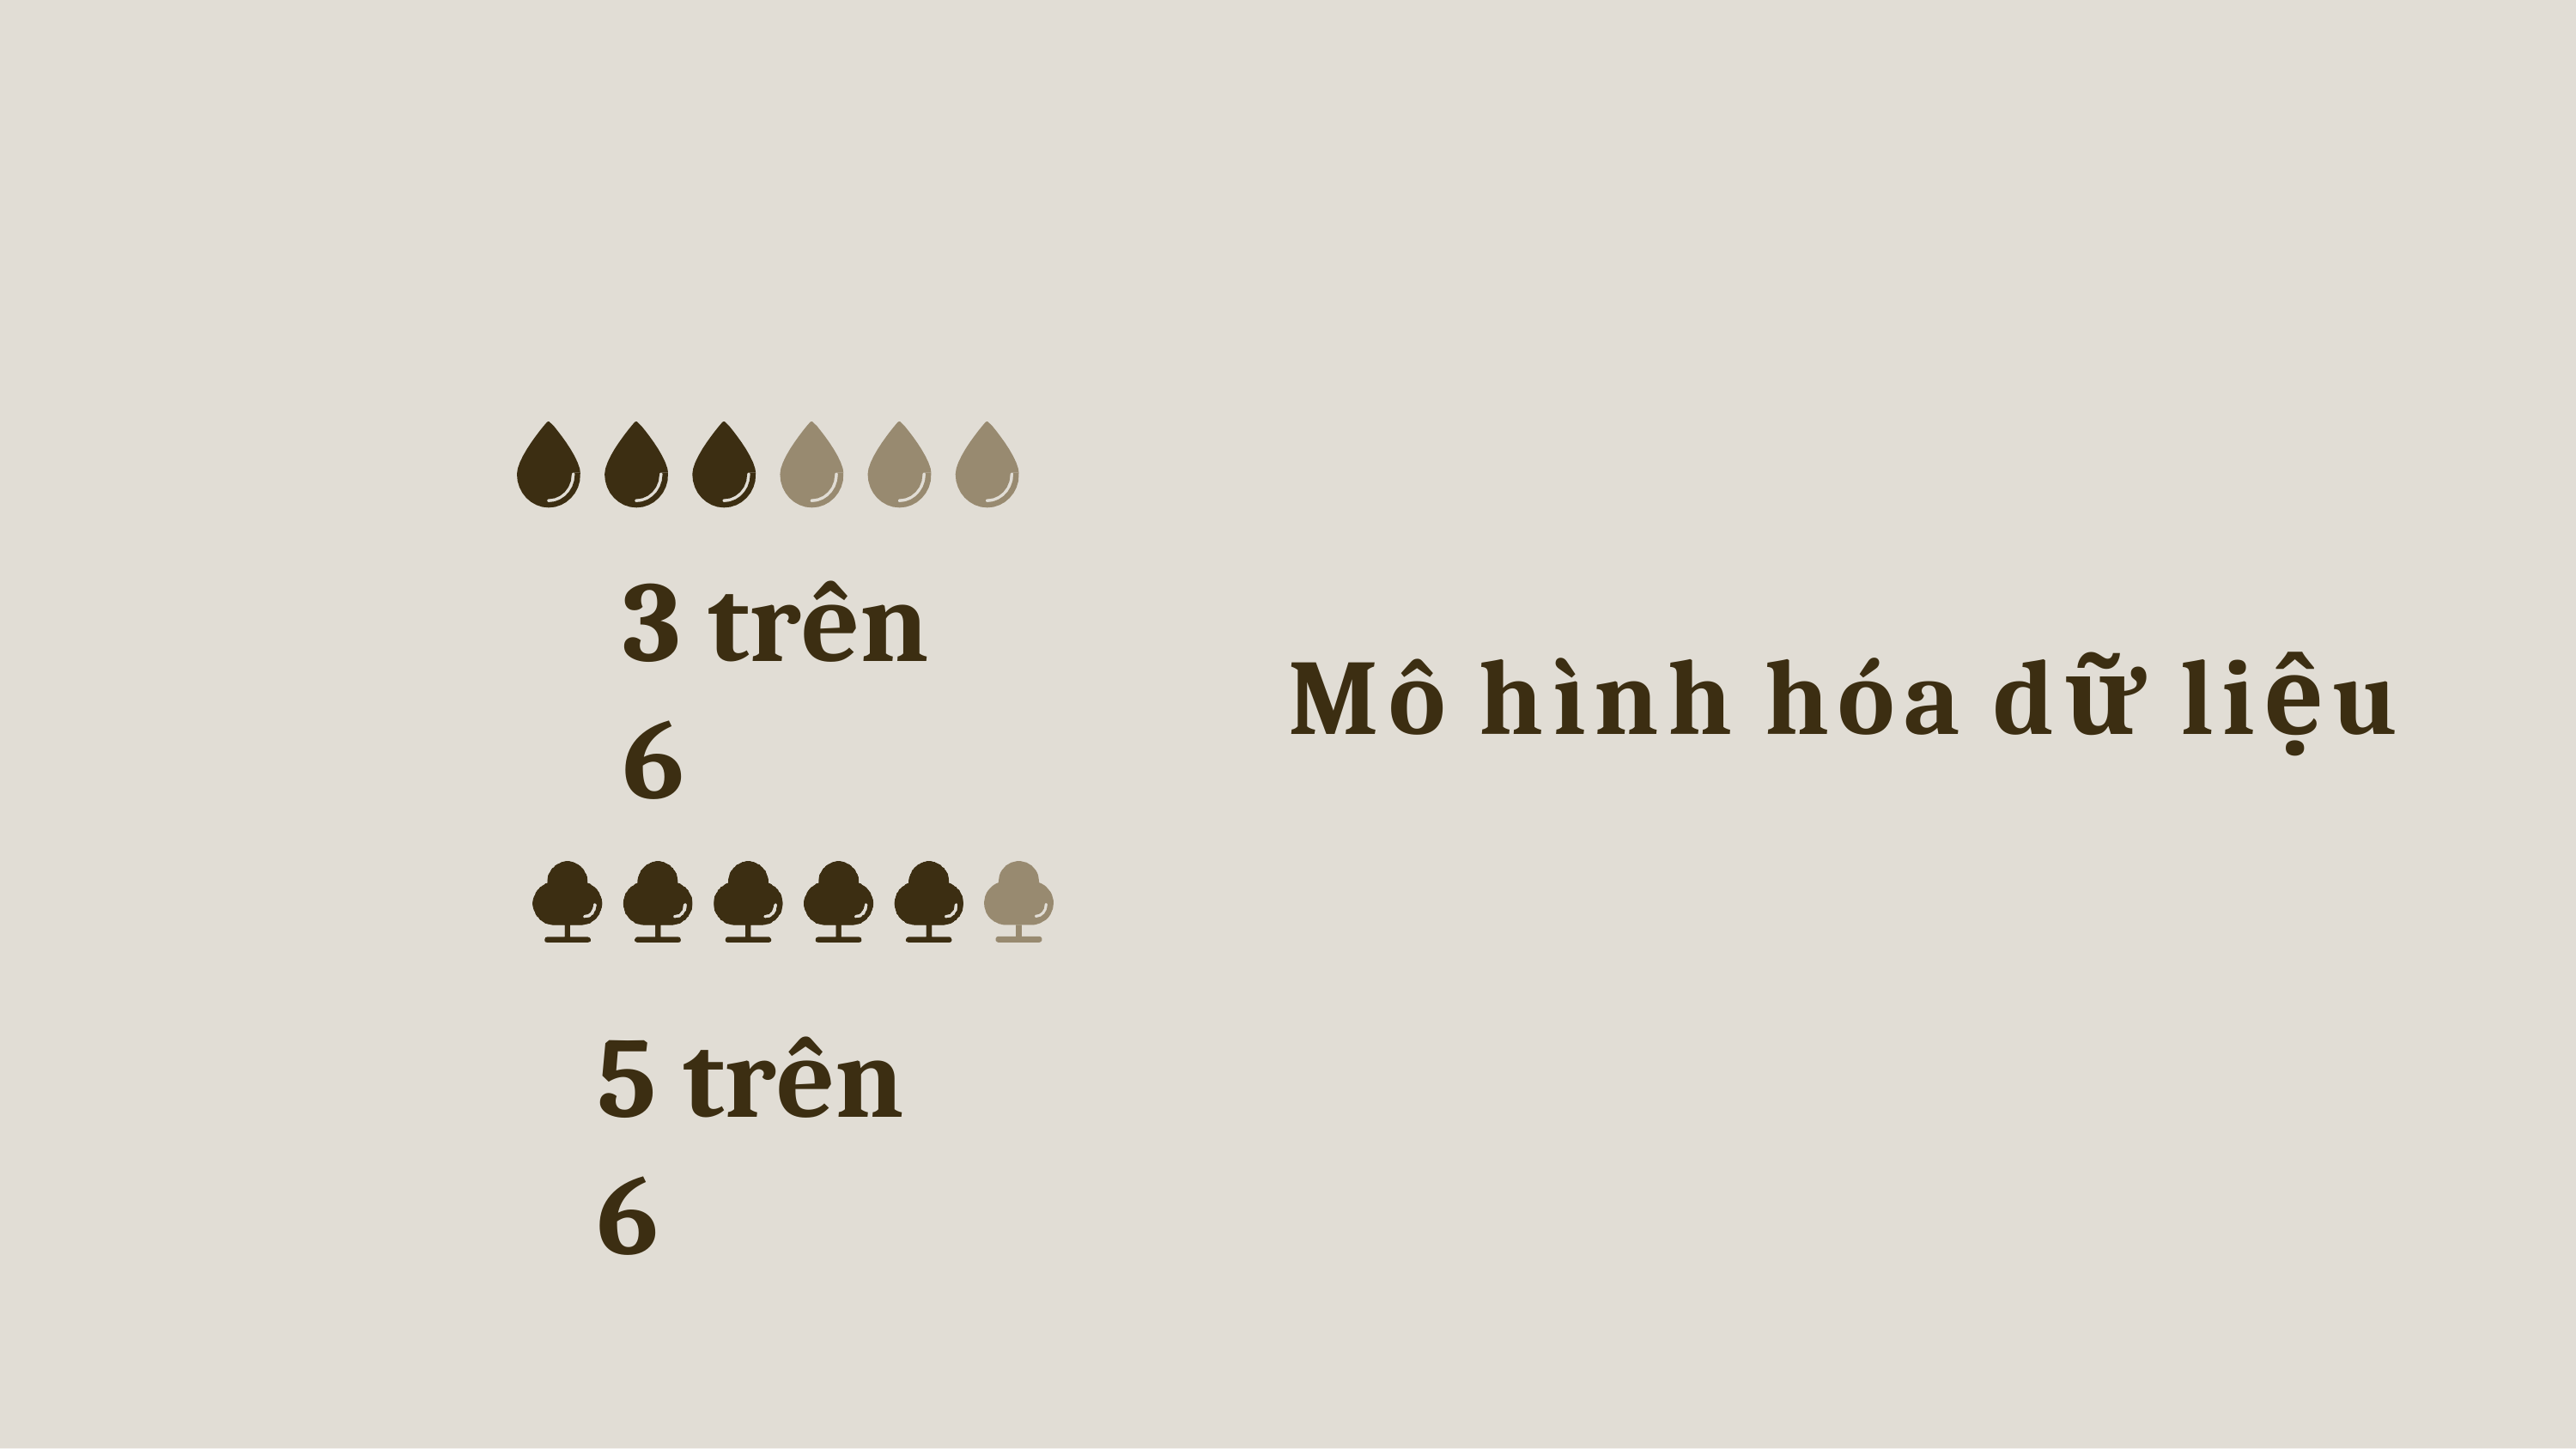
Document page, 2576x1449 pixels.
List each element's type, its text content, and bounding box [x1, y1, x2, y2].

text_box [517, 421, 580, 508]
text_box [955, 421, 1019, 508]
text_box [780, 421, 844, 508]
text_box [605, 421, 668, 508]
text_box [692, 421, 756, 508]
text_box 3 trên 6 [621, 545, 965, 822]
text_box [984, 861, 1054, 943]
text_box 5 trên 6 [594, 1001, 941, 1278]
text_box Mô hình hóa dữ liệu [1285, 624, 2409, 755]
text_box [867, 421, 932, 508]
picture [532, 860, 964, 943]
